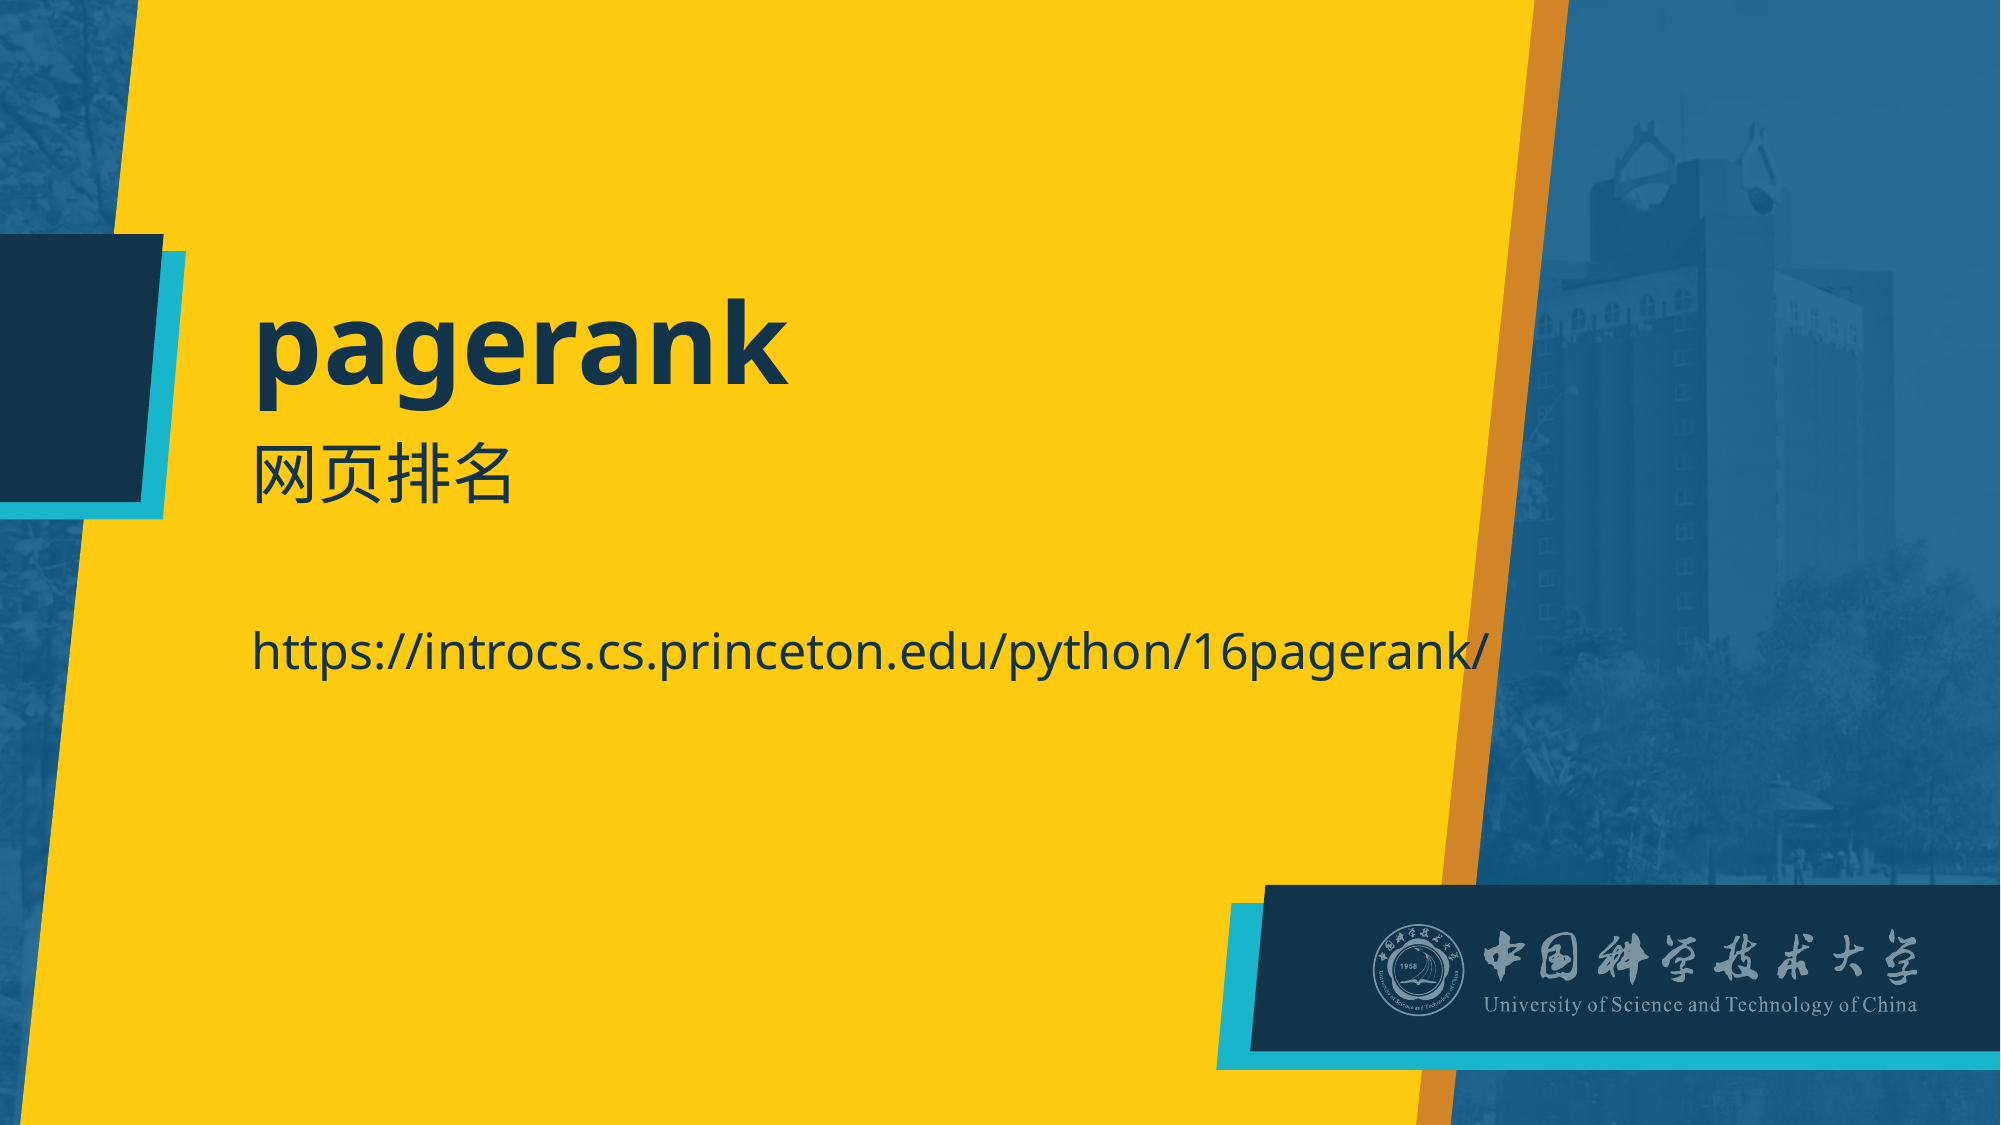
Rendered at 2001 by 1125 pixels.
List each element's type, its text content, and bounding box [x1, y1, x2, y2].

title pagerank [236, 234, 1418, 417]
subtitle 网页排名 https://introcs.cs.princeton.edu/python/16pagerank/ [236, 432, 1653, 745]
